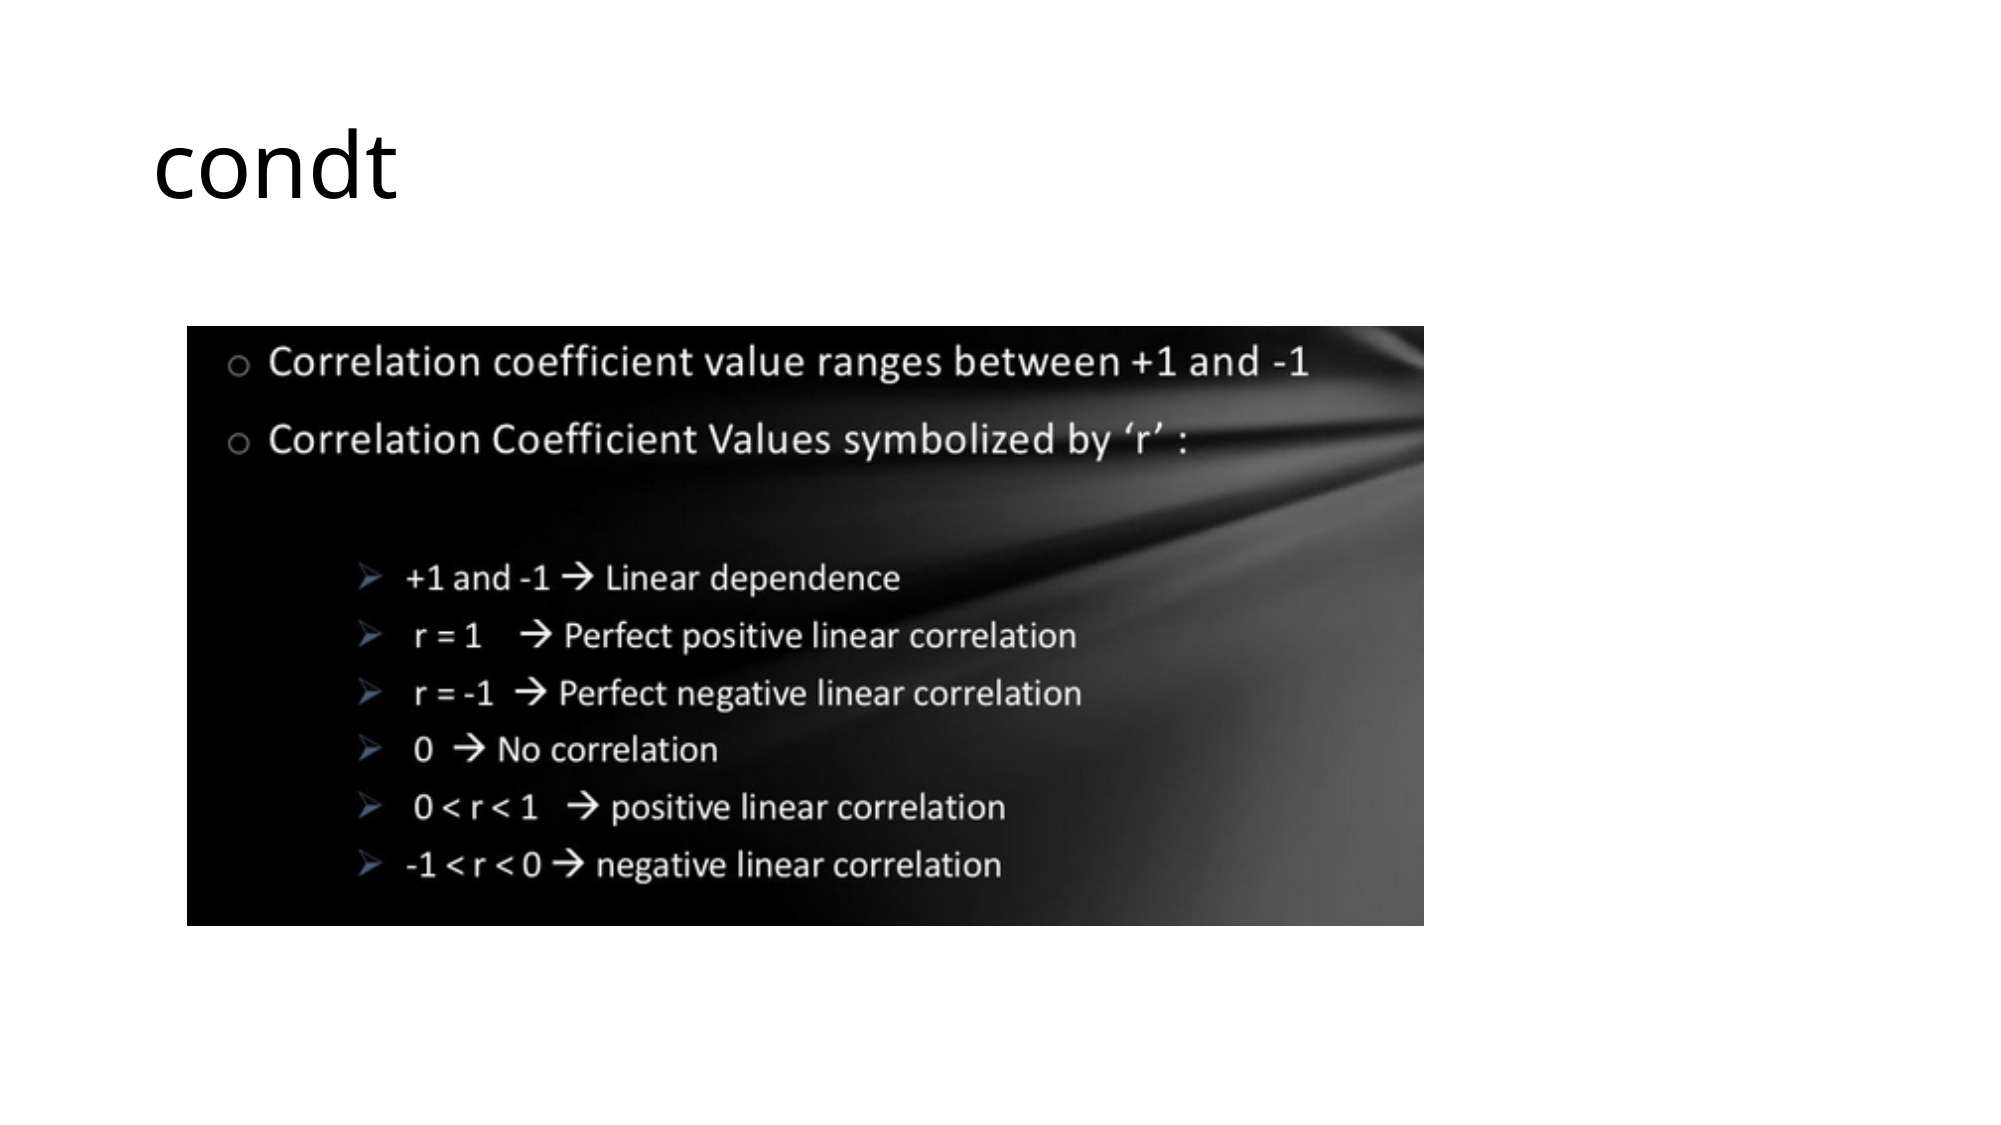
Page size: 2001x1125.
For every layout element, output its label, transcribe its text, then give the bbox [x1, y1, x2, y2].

title condt [137, 59, 1863, 278]
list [187, 326, 1424, 927]
